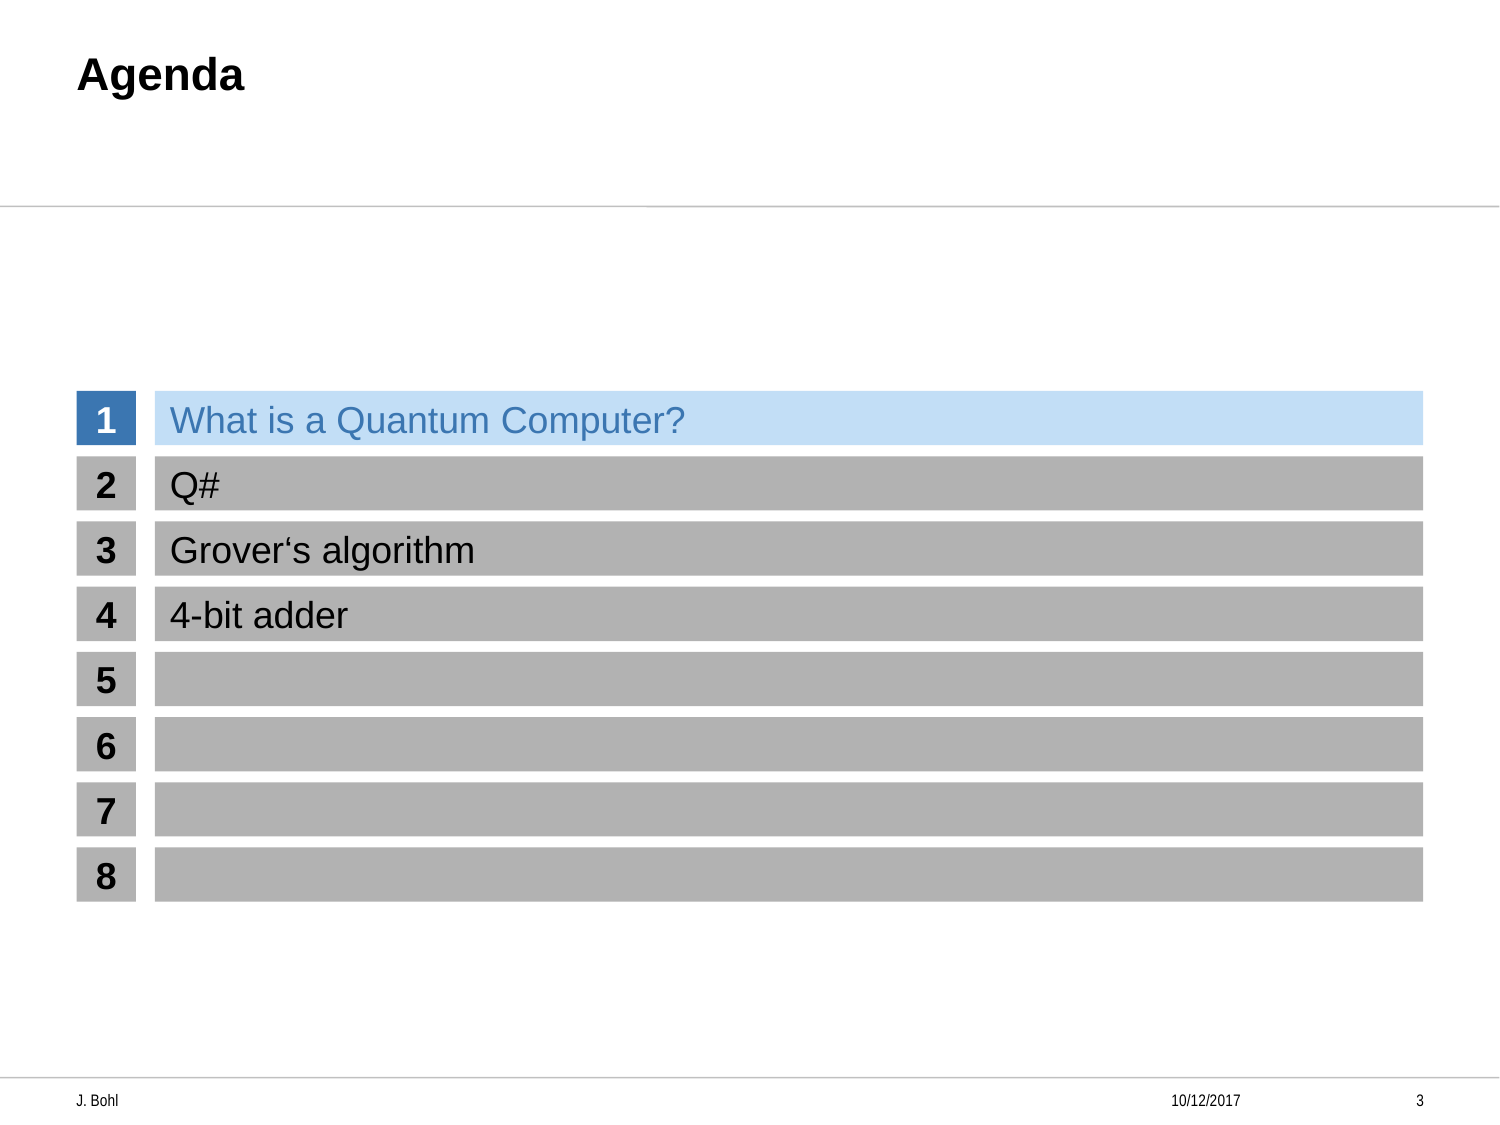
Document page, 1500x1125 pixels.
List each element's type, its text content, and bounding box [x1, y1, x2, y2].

text_box 2 [76, 456, 136, 511]
text_box [154, 717, 1424, 772]
text_box Grover‘s algorithm [154, 521, 1424, 576]
text_box 7 [76, 782, 136, 837]
text_box What is a Quantum Computer? [154, 390, 1424, 446]
text_box 3 [76, 521, 136, 576]
text_box 4-bit adder [154, 586, 1424, 642]
text_box 6 [76, 717, 136, 772]
title Agenda [76, 50, 1095, 205]
text_box 1 [76, 390, 136, 446]
text_box 4 [76, 586, 136, 642]
text_box Q# [154, 456, 1424, 511]
text_box [154, 651, 1424, 707]
text_box [154, 847, 1424, 902]
text_box 8 [76, 847, 136, 902]
text_box [154, 782, 1424, 837]
text_box 5 [76, 651, 136, 707]
